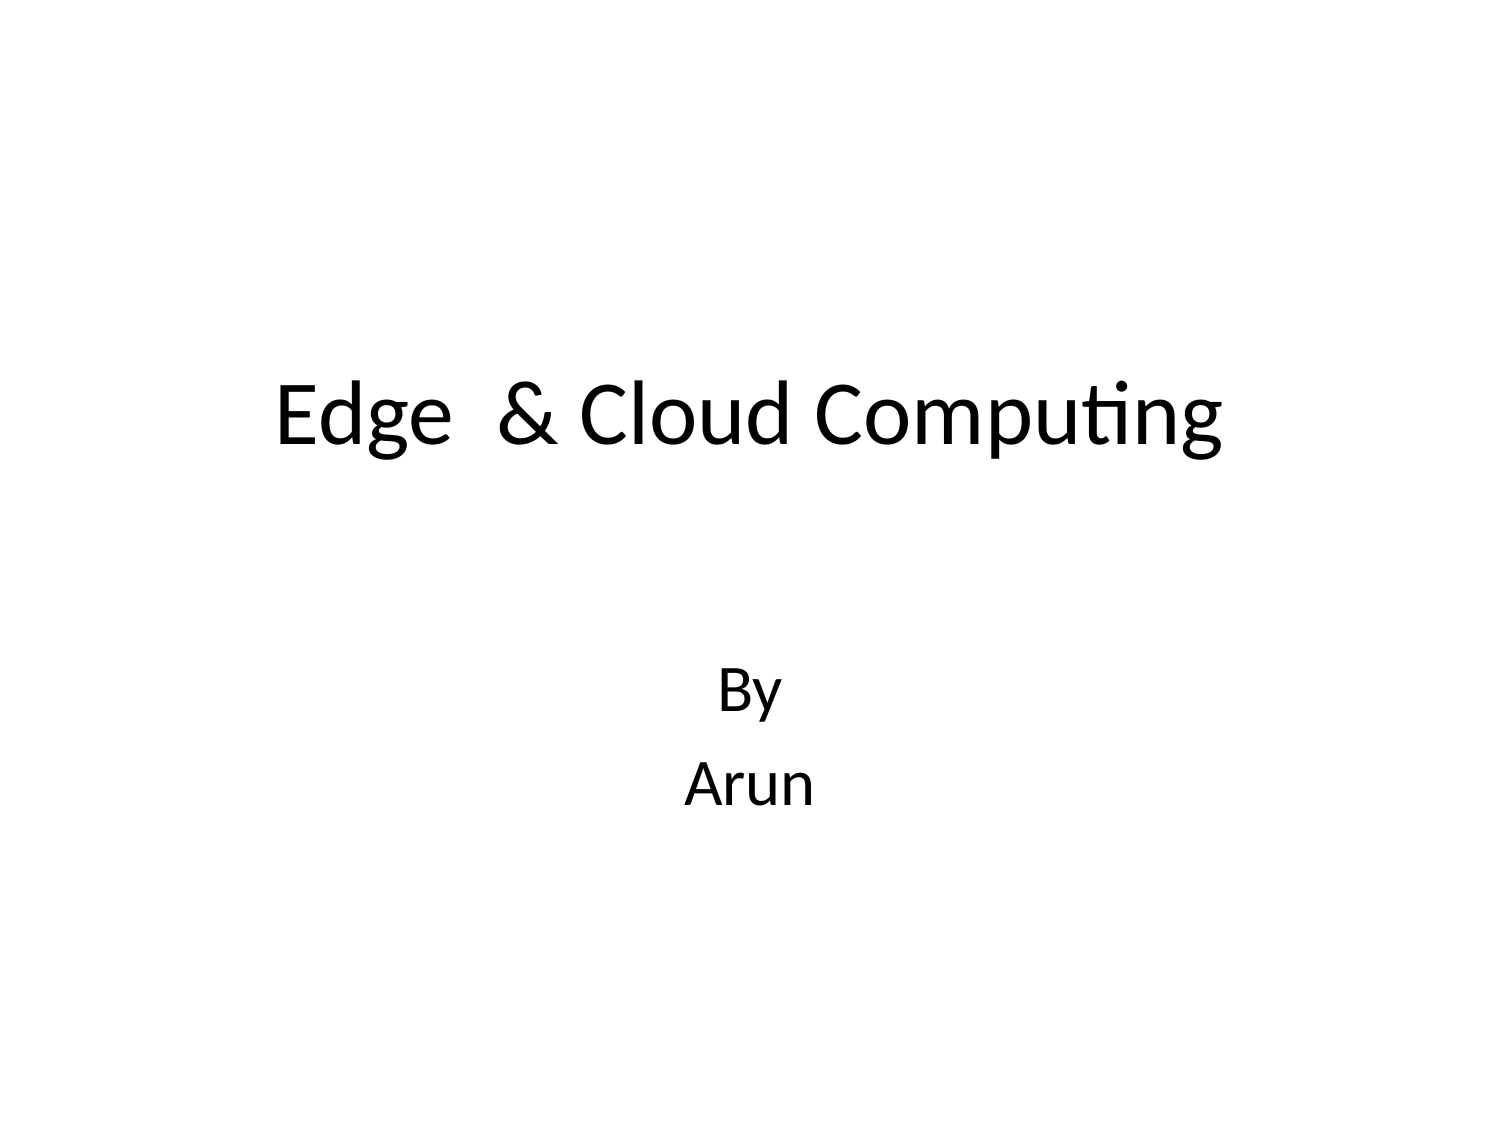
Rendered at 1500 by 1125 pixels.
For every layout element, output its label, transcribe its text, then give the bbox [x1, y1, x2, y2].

subtitle By Arun [225, 637, 1275, 1013]
title Edge & Cloud Computing [112, 224, 1388, 591]
